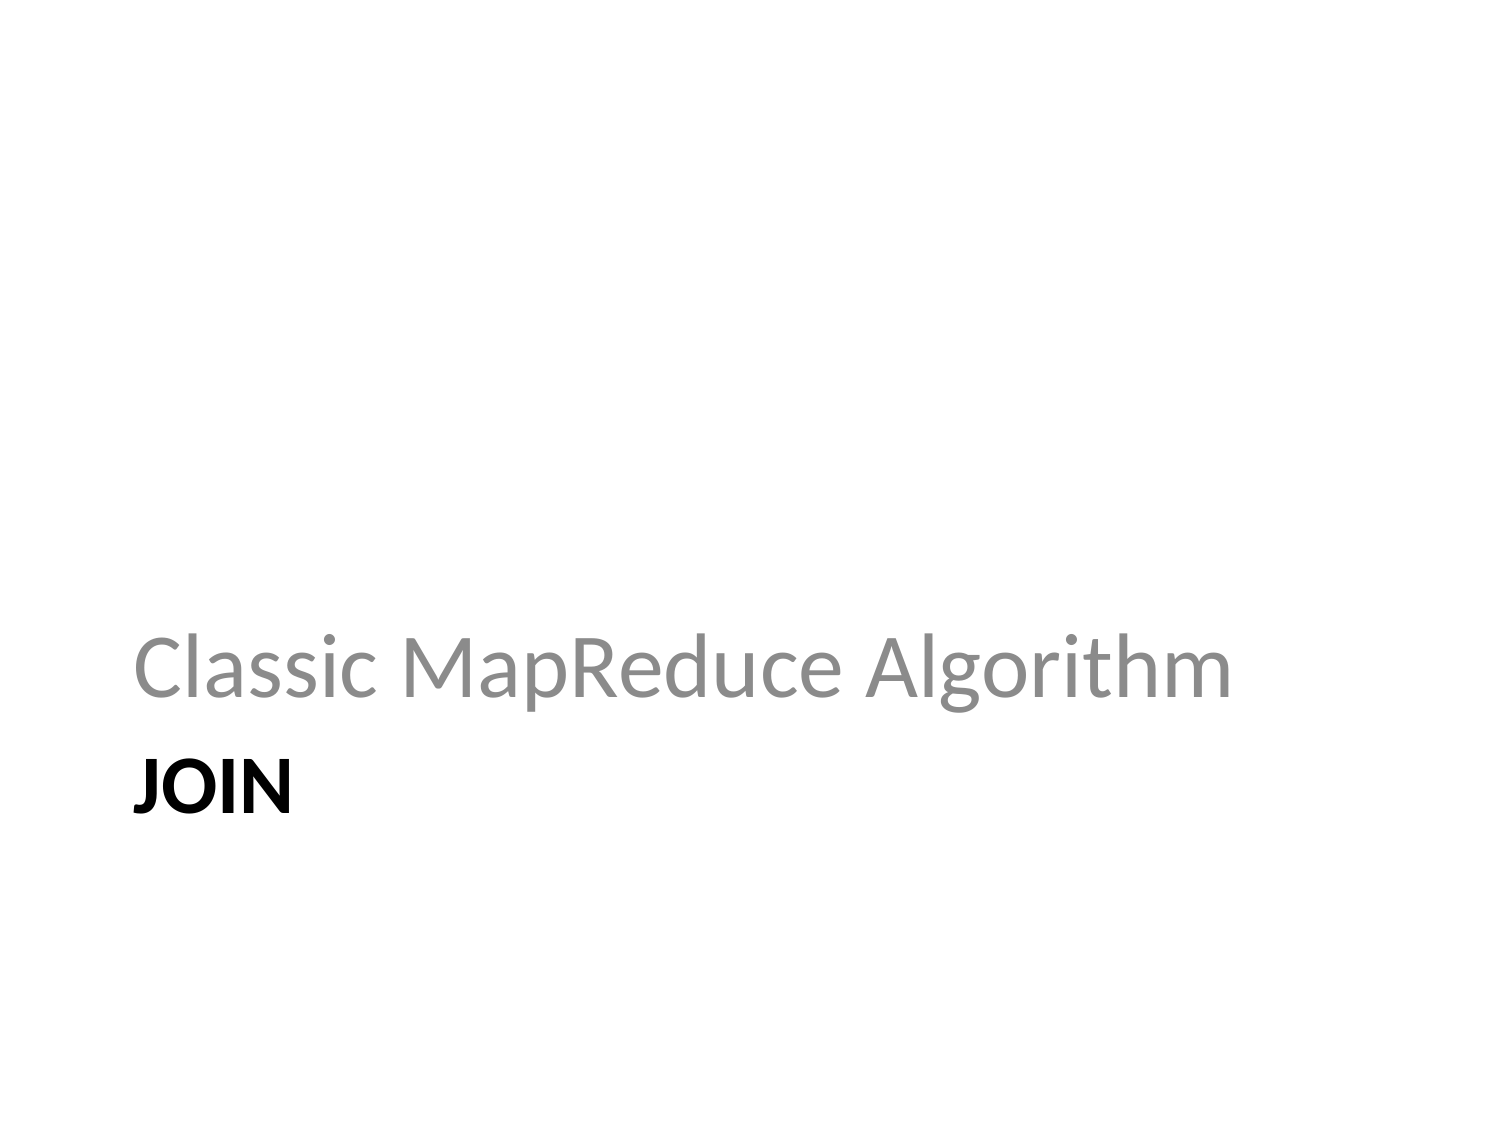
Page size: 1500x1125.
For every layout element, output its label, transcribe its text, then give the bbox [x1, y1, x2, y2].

list Classic MapReduce Algorithm [118, 476, 1394, 723]
title Join [118, 723, 1394, 947]
